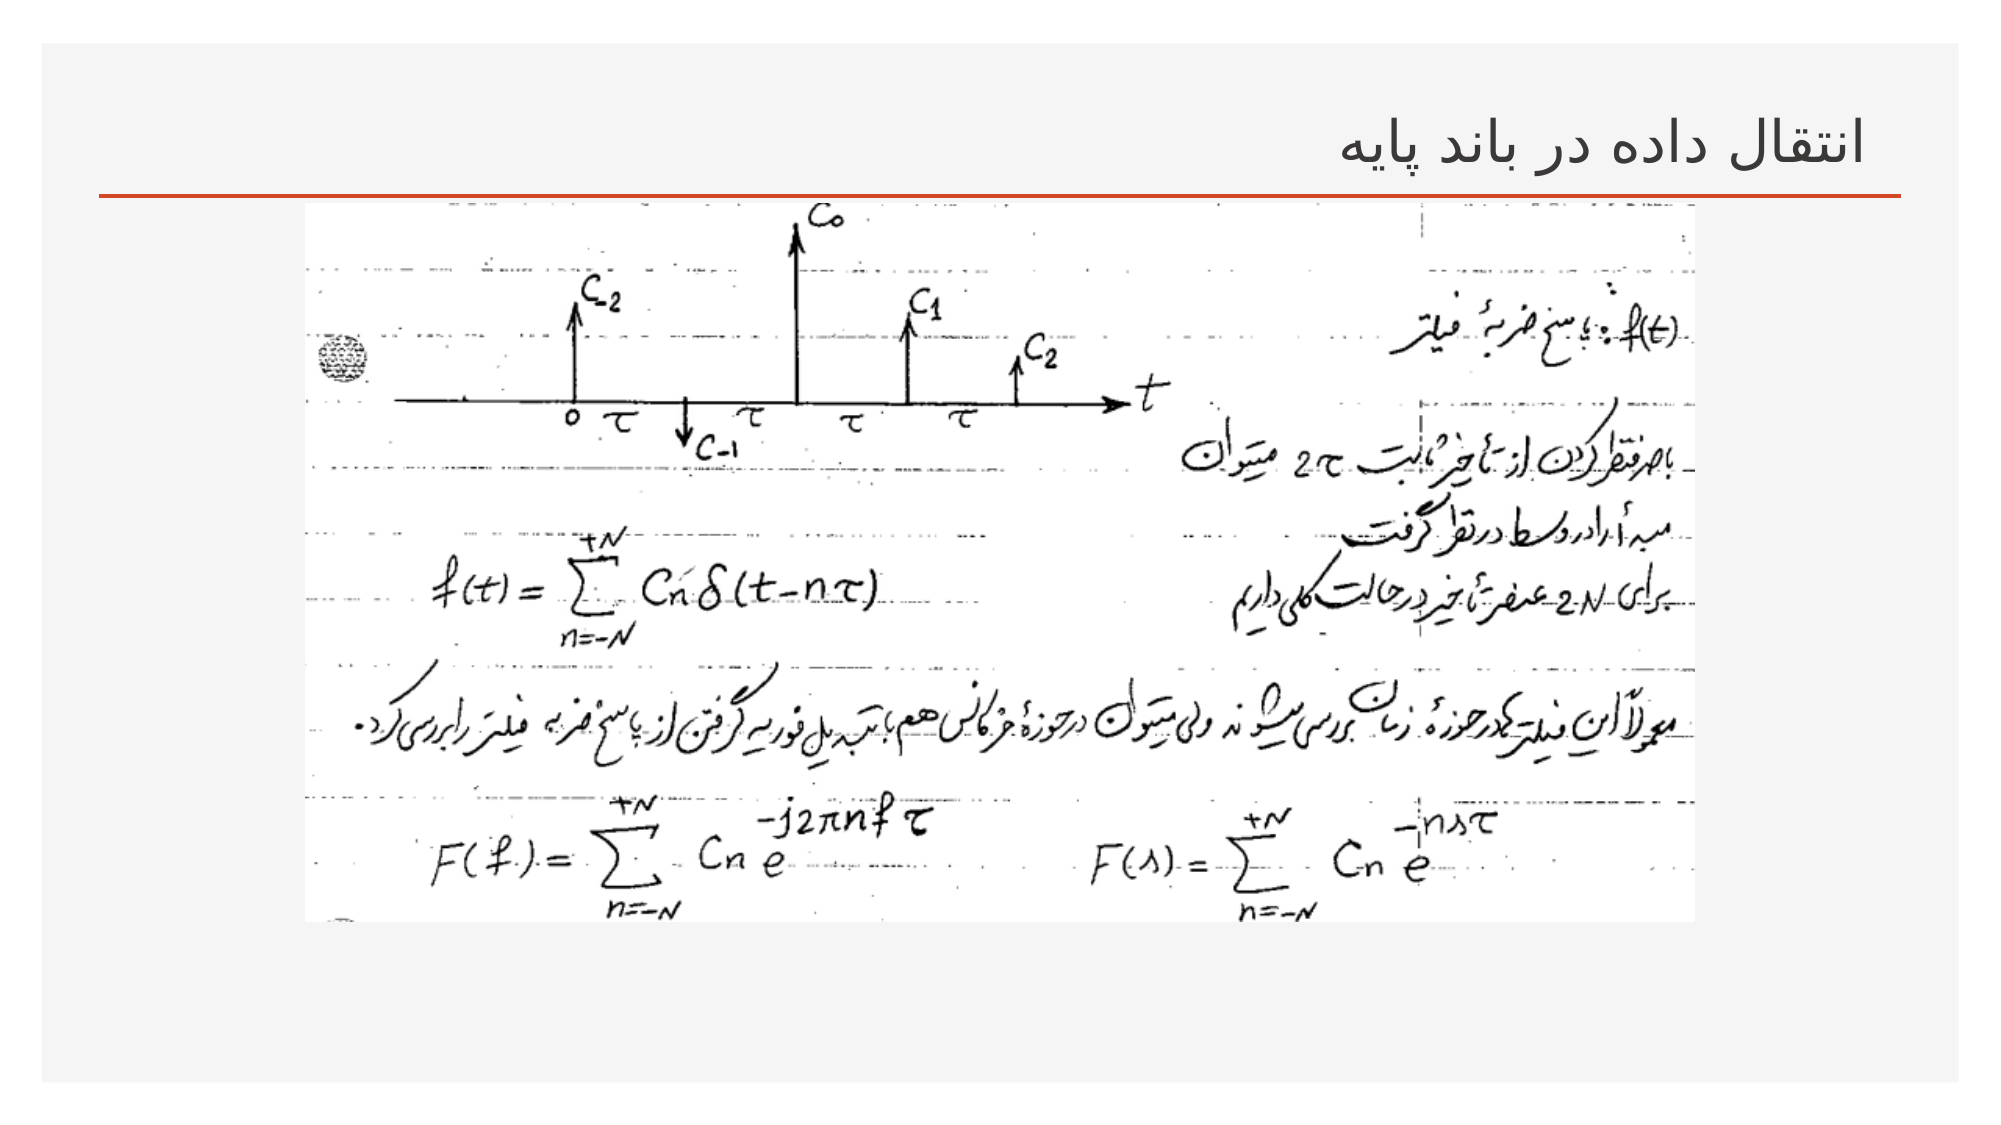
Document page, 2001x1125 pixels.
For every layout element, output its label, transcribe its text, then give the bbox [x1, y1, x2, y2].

picture [305, 203, 1695, 922]
title انتقال داده در باند پایه [754, 77, 1883, 182]
